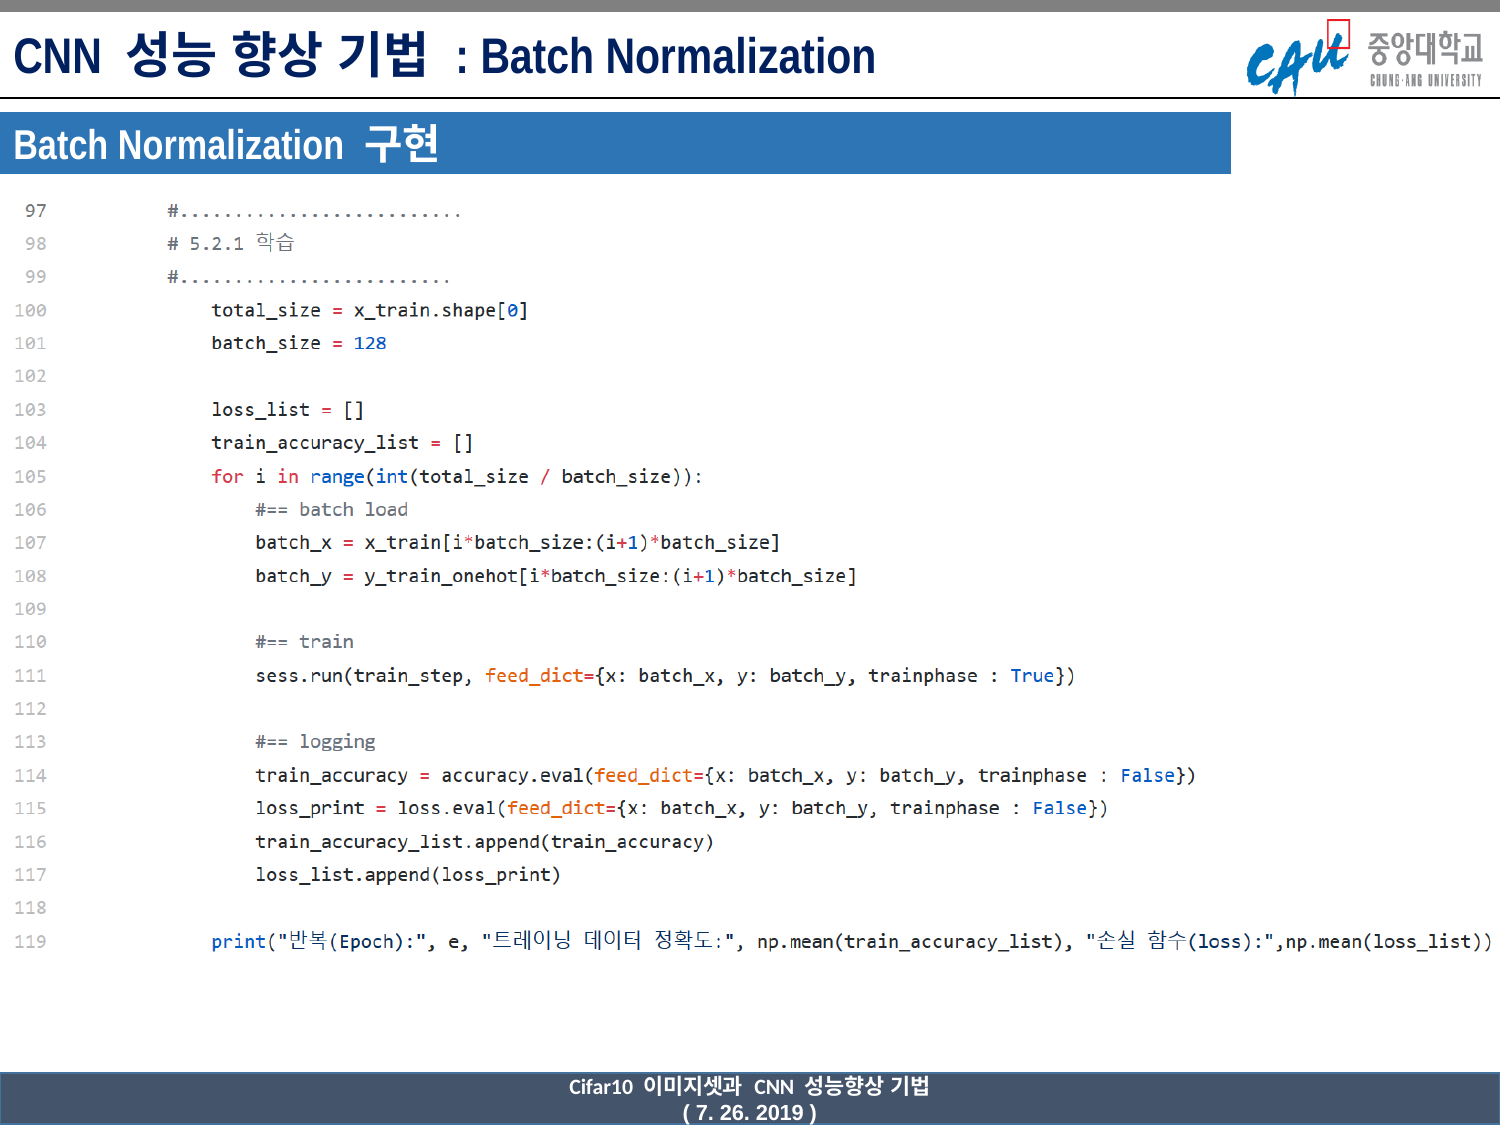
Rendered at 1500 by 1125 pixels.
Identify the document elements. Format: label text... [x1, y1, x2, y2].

text_box Batch Normalization 구현 [0, 112, 1231, 174]
picture [0, 190, 1500, 962]
picture [1227, 5, 1500, 110]
text_box CNN 성능 향상 기법 : Batch Normalization [0, 4, 1173, 103]
